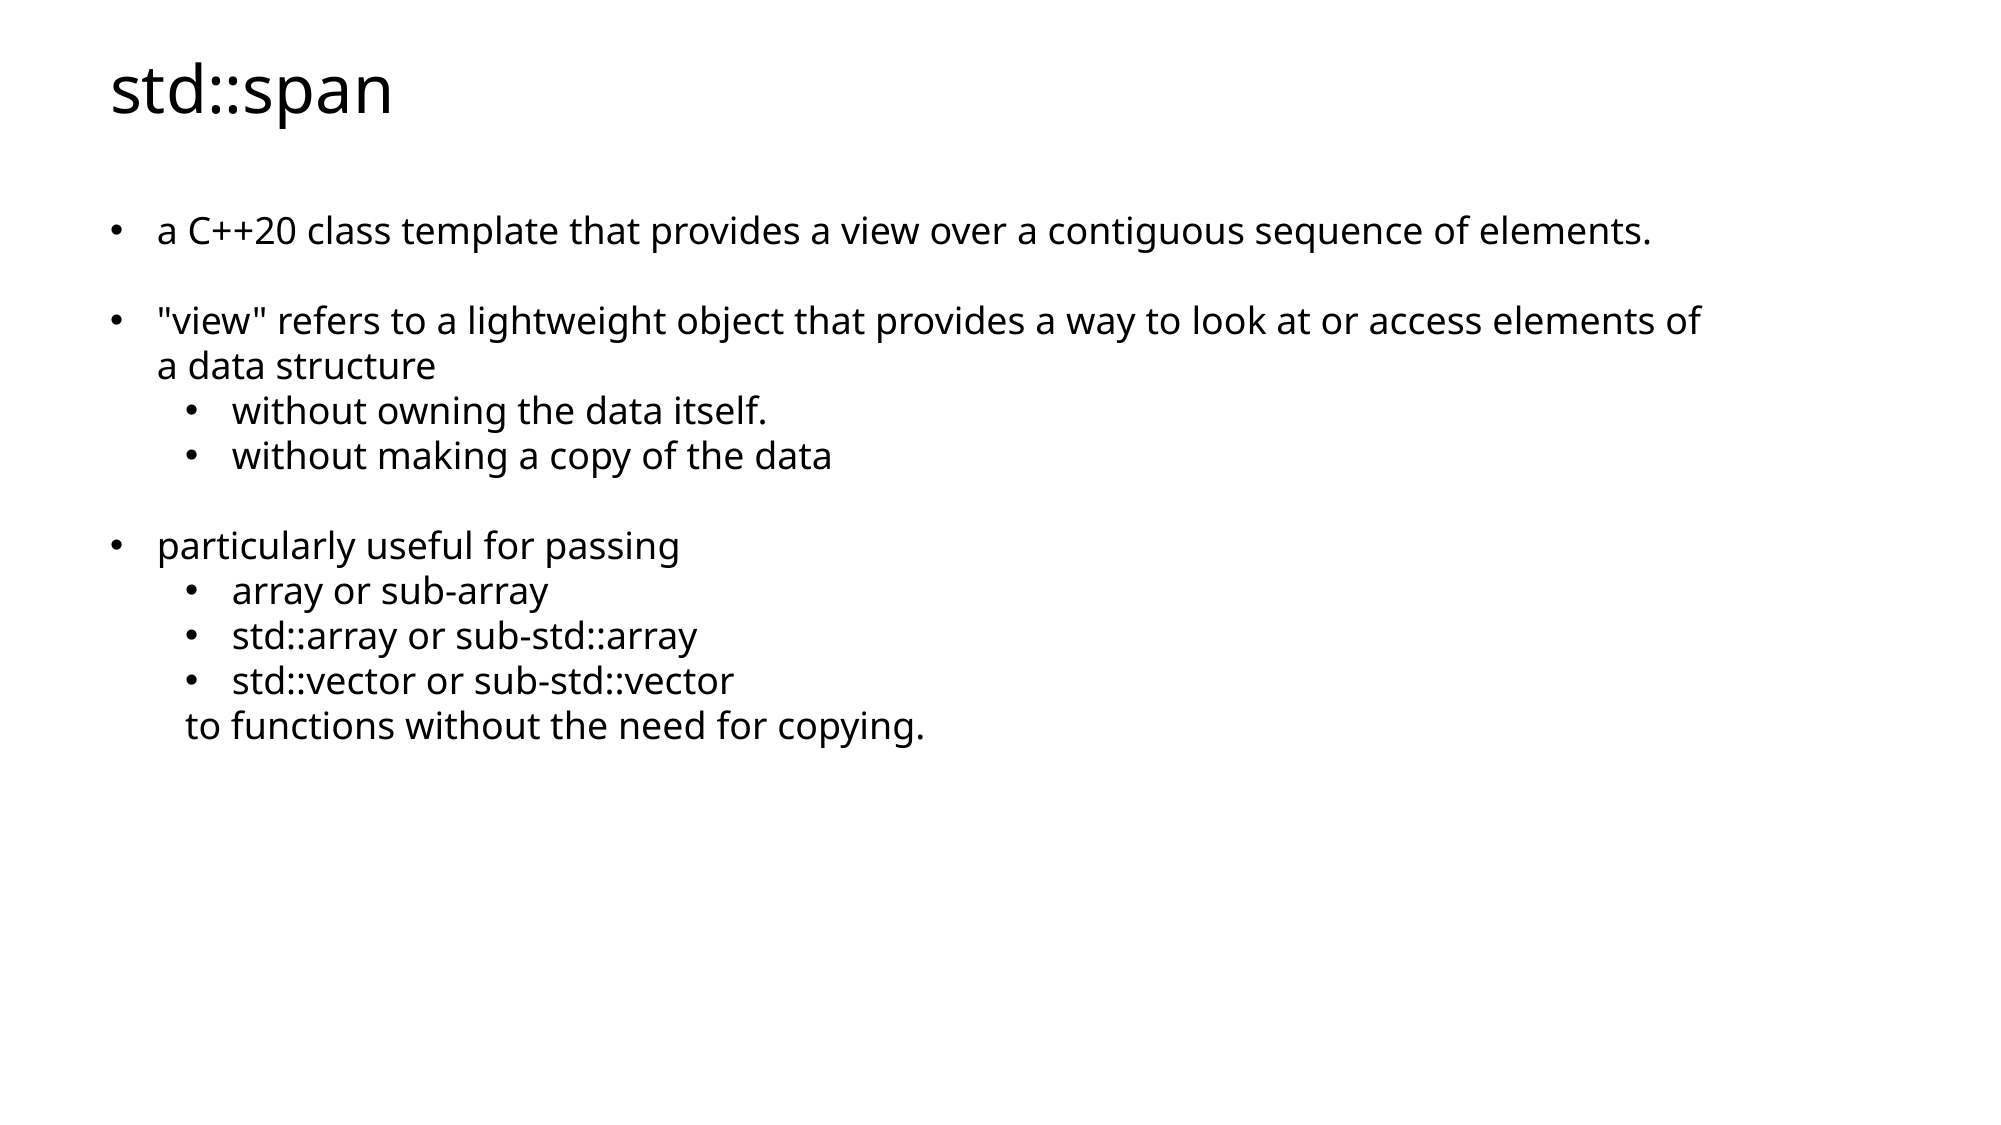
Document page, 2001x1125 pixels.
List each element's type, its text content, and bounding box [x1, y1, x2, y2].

text_box std::span a C++20 class template that provides a view over a contiguous sequence of elements. "view" refers to a lightweight object that provides a way to look at or access elements of a data structure without owning the data itself. without making a copy of the data particularly useful for passing array or sub-array std::array or sub-std::array std::vector or sub-std::vector to functions without the need for copying. [95, 39, 1729, 845]
